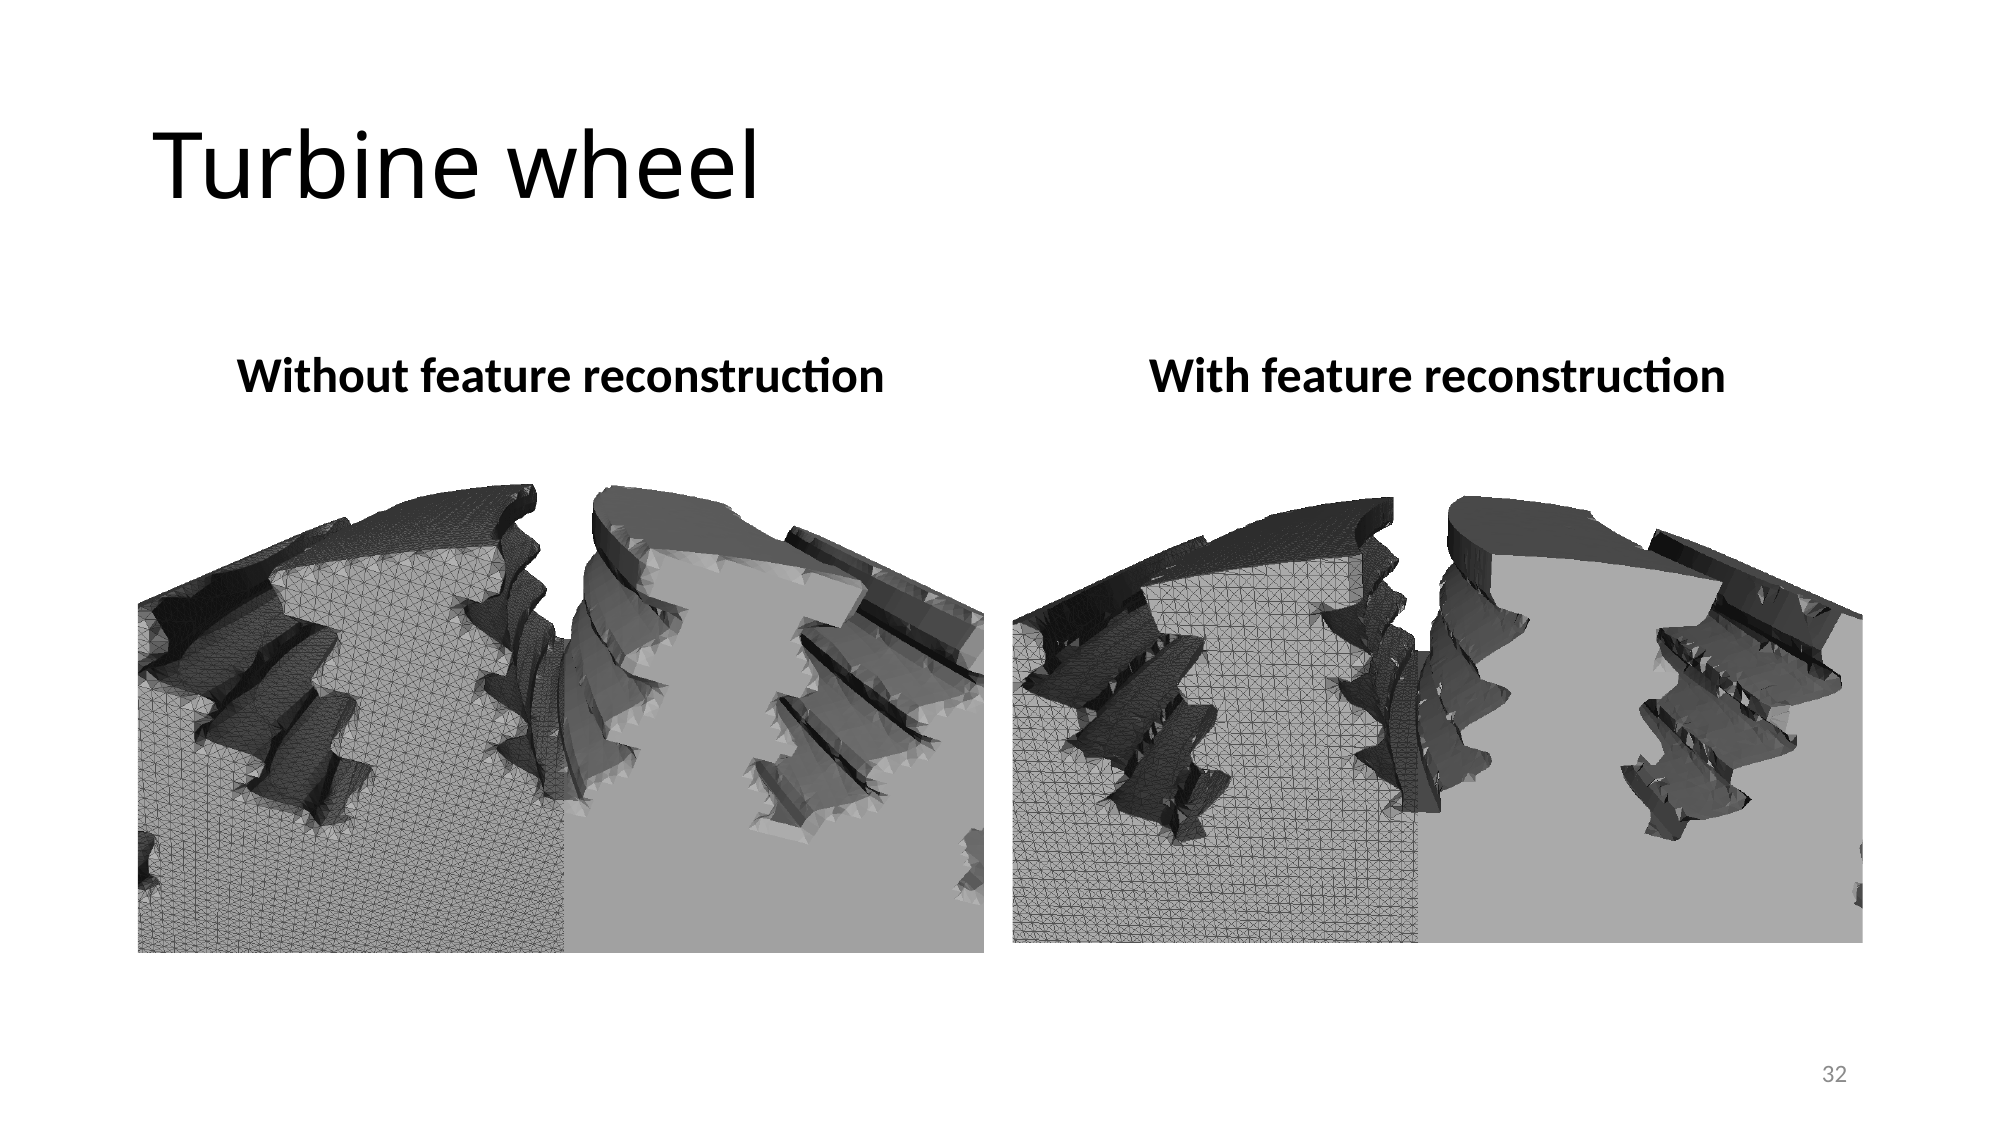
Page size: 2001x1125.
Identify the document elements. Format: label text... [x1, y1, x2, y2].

slide_number 32 [1412, 1042, 1863, 1103]
list Without feature reconstruction [137, 275, 984, 411]
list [137, 473, 984, 953]
list With feature reconstruction [1012, 275, 1863, 411]
title Turbine wheel [137, 59, 1863, 278]
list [1012, 484, 1863, 943]
